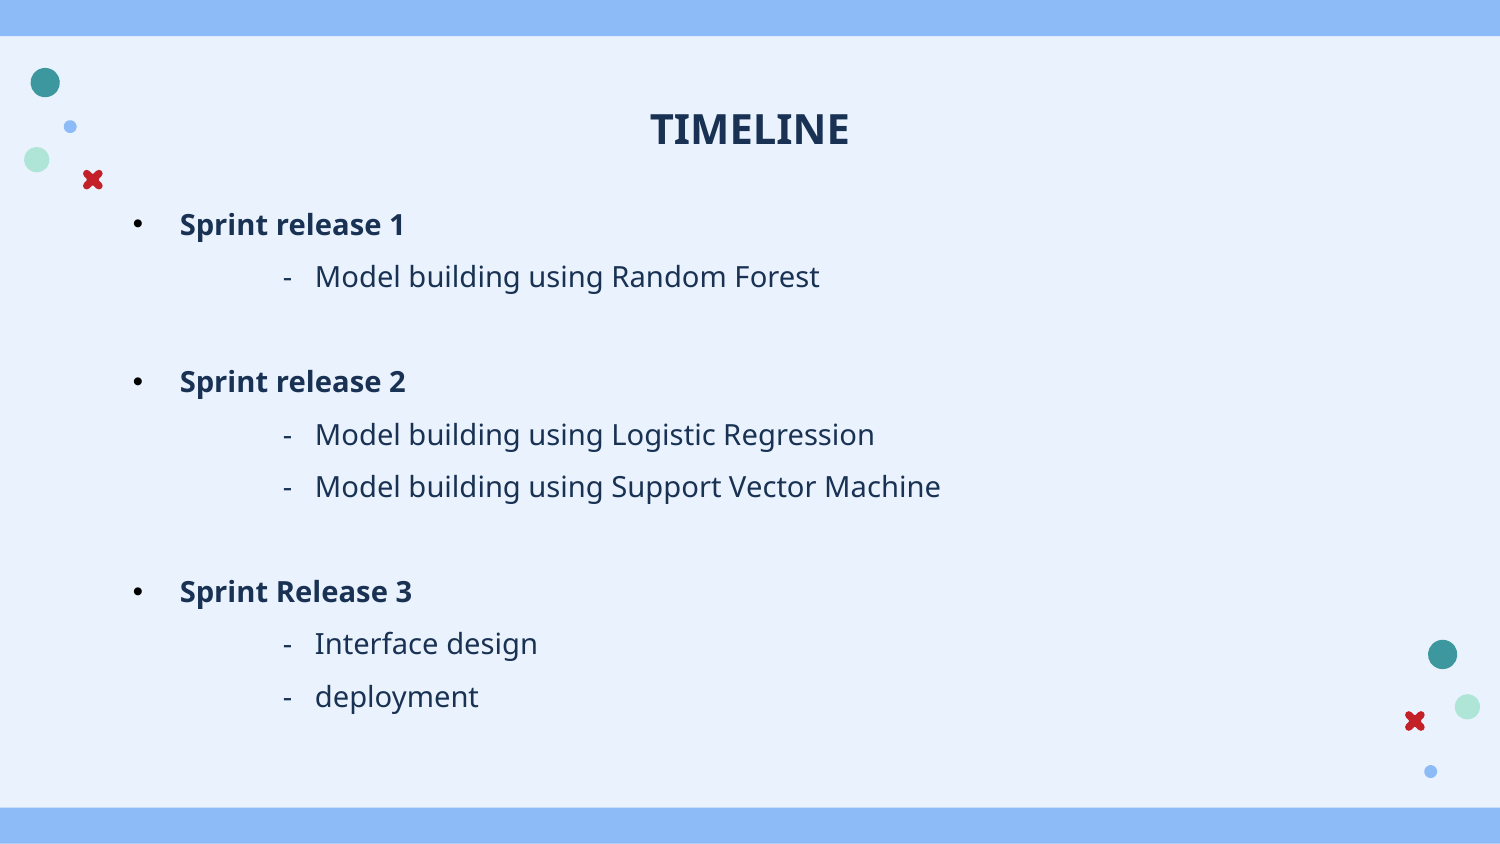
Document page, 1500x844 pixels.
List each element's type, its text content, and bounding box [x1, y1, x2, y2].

title TIMELINE [118, 87, 1382, 181]
text_box Sprint release 1 - Model building using Random Forest Sprint release 2 - Model building using Logistic Regression - Model building using Support Vector Machine Sprint Release 3 - Interface design - deployment [118, 181, 1382, 721]
